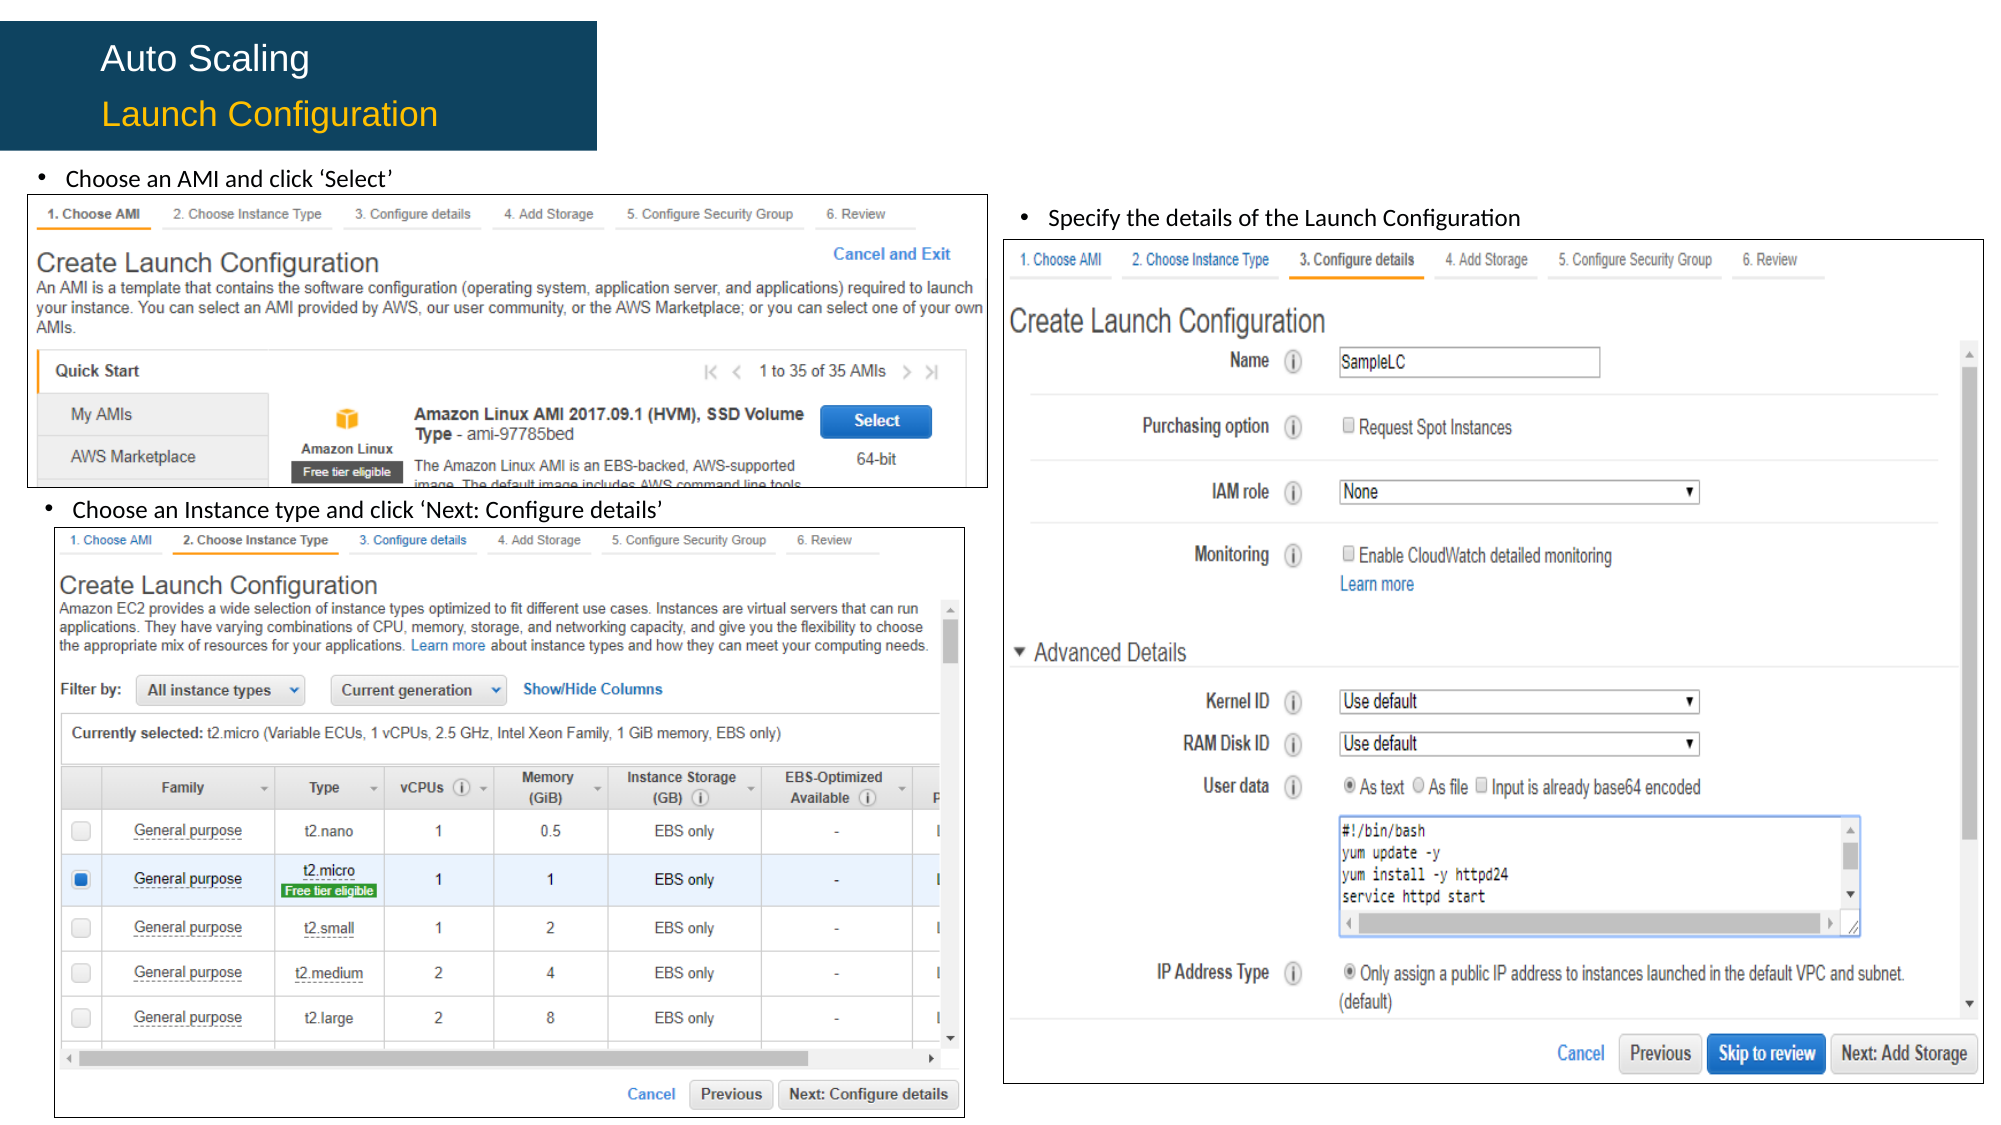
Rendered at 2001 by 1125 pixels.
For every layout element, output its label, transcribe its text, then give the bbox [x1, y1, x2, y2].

picture [54, 526, 965, 1118]
picture [1003, 239, 1984, 1084]
text_box Specify the details of the Launch Configuration [1005, 200, 1537, 239]
text_box Choose an Instance type and click ‘Next: Configure details’ [29, 491, 680, 531]
text_box Launch Configuration [86, 87, 597, 141]
text_box Auto Scaling [1, 27, 597, 87]
text_box [0, 20, 598, 152]
text_box Choose an AMI and click ‘Select’ [23, 160, 409, 200]
picture [27, 194, 988, 488]
